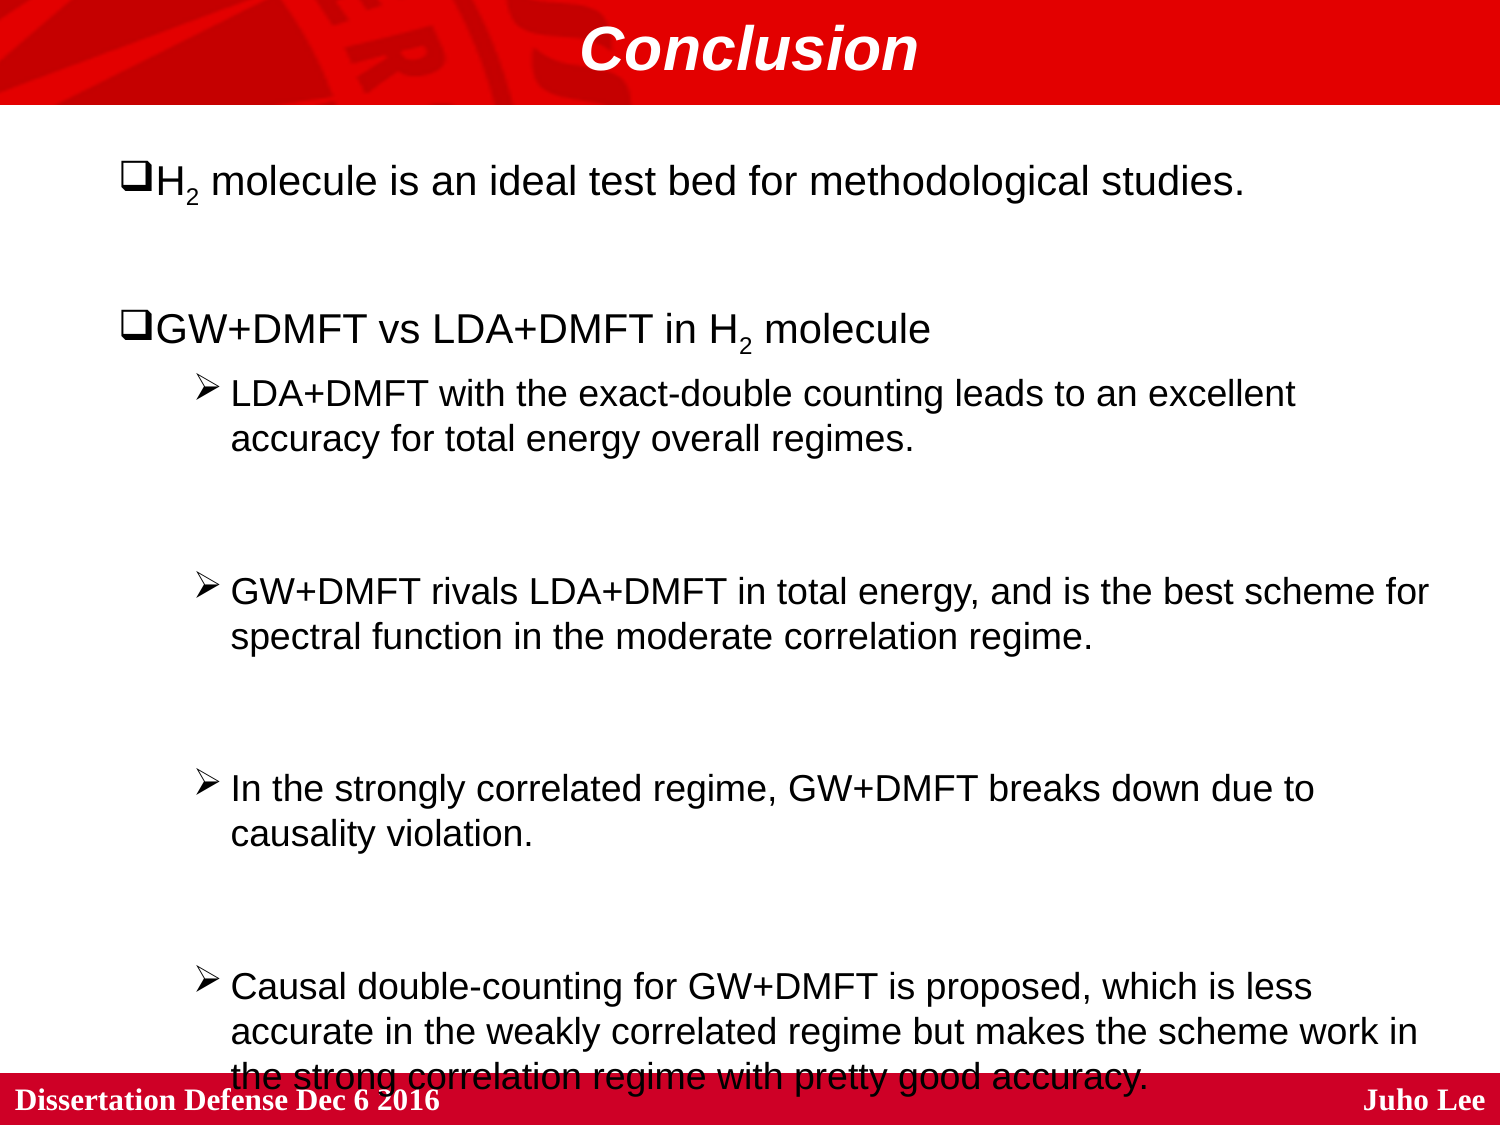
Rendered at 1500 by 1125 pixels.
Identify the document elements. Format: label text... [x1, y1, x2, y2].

picture [0, 101, 1500, 105]
title Conclusion [0, 0, 1500, 101]
picture [0, 1073, 1500, 1125]
list H2 molecule is an ideal test bed for methodological studies. GW+DMFT vs LDA+DMFT in H2 molecule LDA+DMFT with the exact-double counting leads to an excellent accuracy for total energy overall regimes. GW+DMFT rivals LDA+DMFT in total energy, and is the best scheme for spectral function in the moderate correlation regime. In the strongly correlated regime, GW+DMFT breaks down due to causality violation. Causal double-counting for GW+DMFT is proposed, which is less accurate in the weakly correlated regime but makes the scheme work in the strong correlation regime with pretty good accuracy. [103, 145, 1454, 1060]
